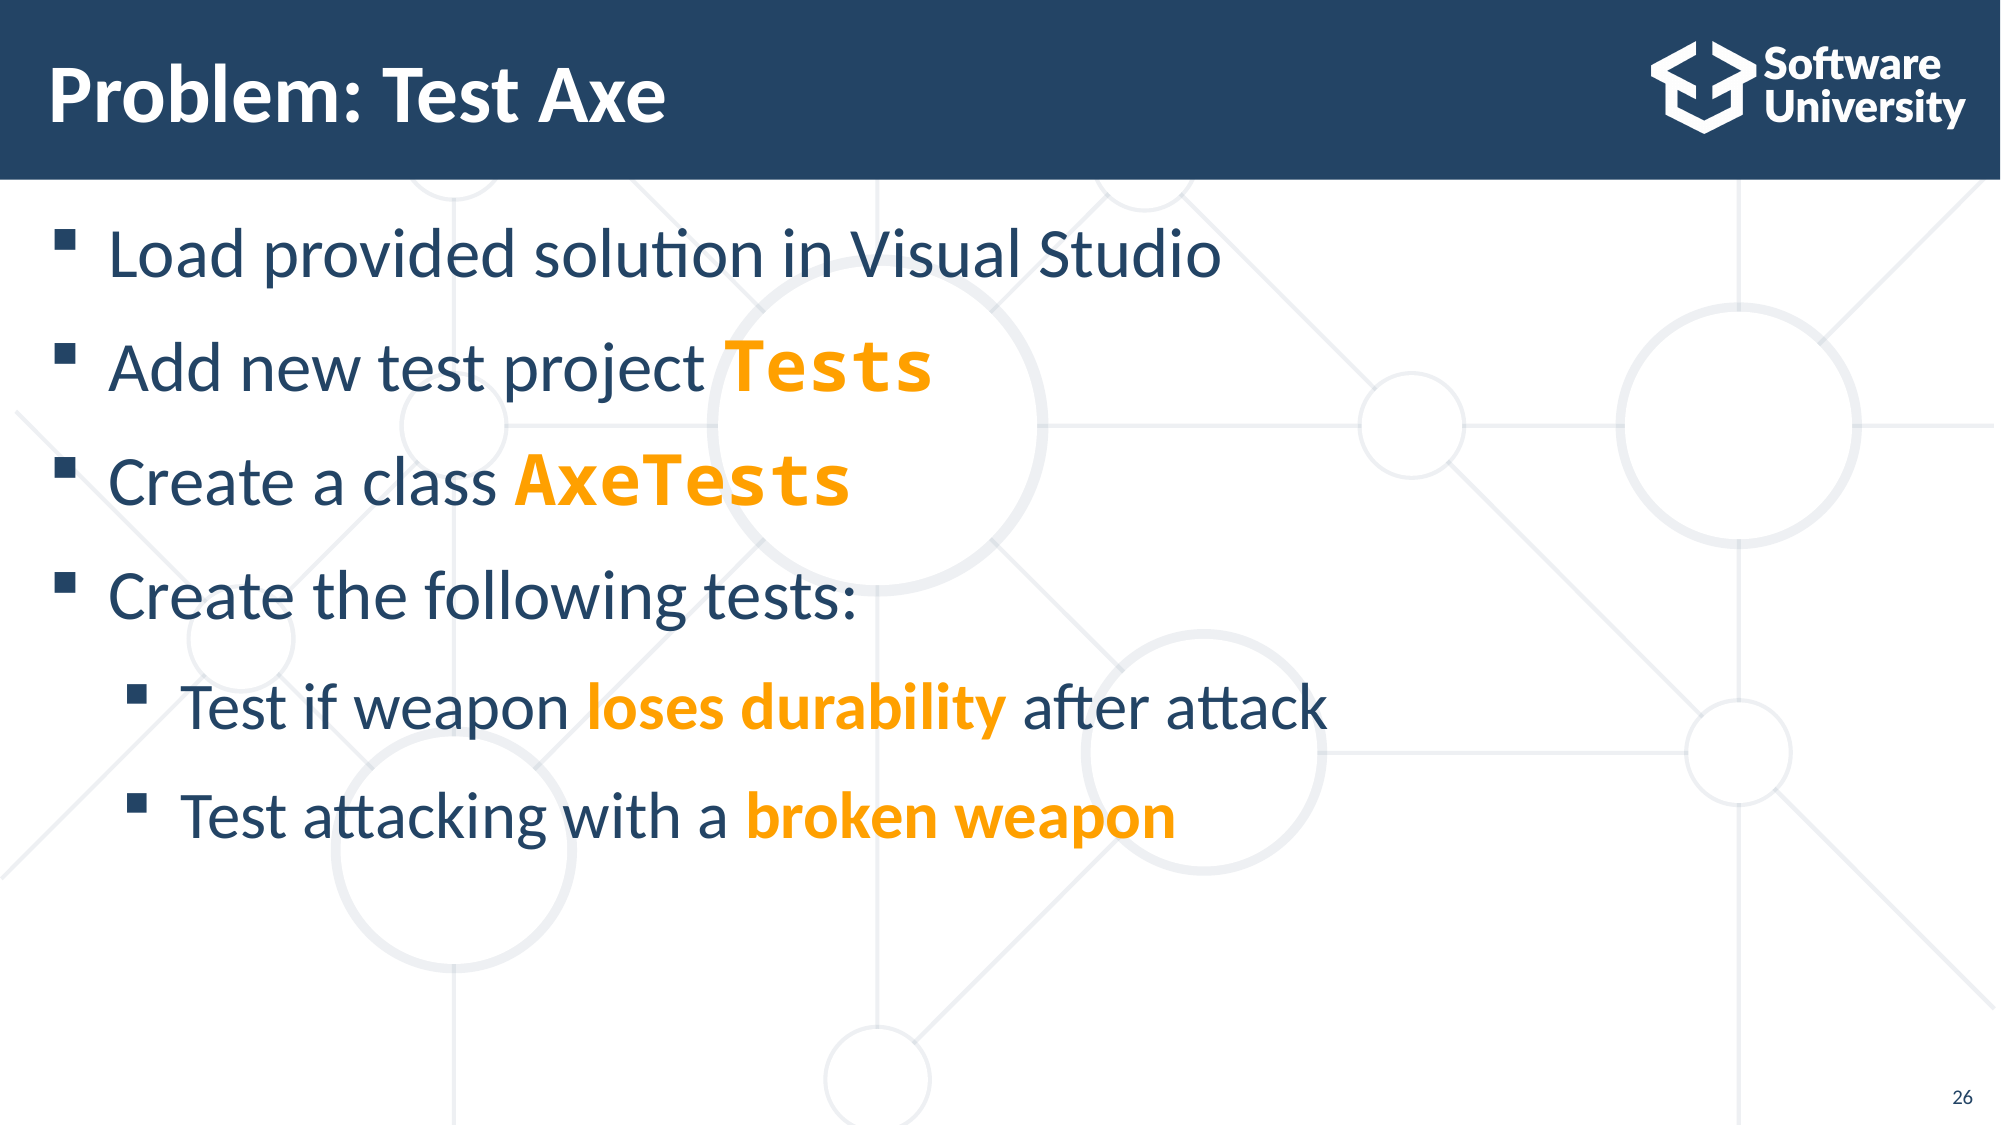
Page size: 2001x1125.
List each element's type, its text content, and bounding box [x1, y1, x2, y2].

picture [1651, 41, 1966, 134]
title Problem: Test Axe [31, 16, 1625, 162]
slide_number 26 [1927, 1067, 1989, 1117]
list Load provided solution in Visual Studio Add new test project Tests Create a class AxeTests Create the following tests: Test if weapon loses durability after attack Test attacking with a broken weapon [31, 196, 1970, 1104]
